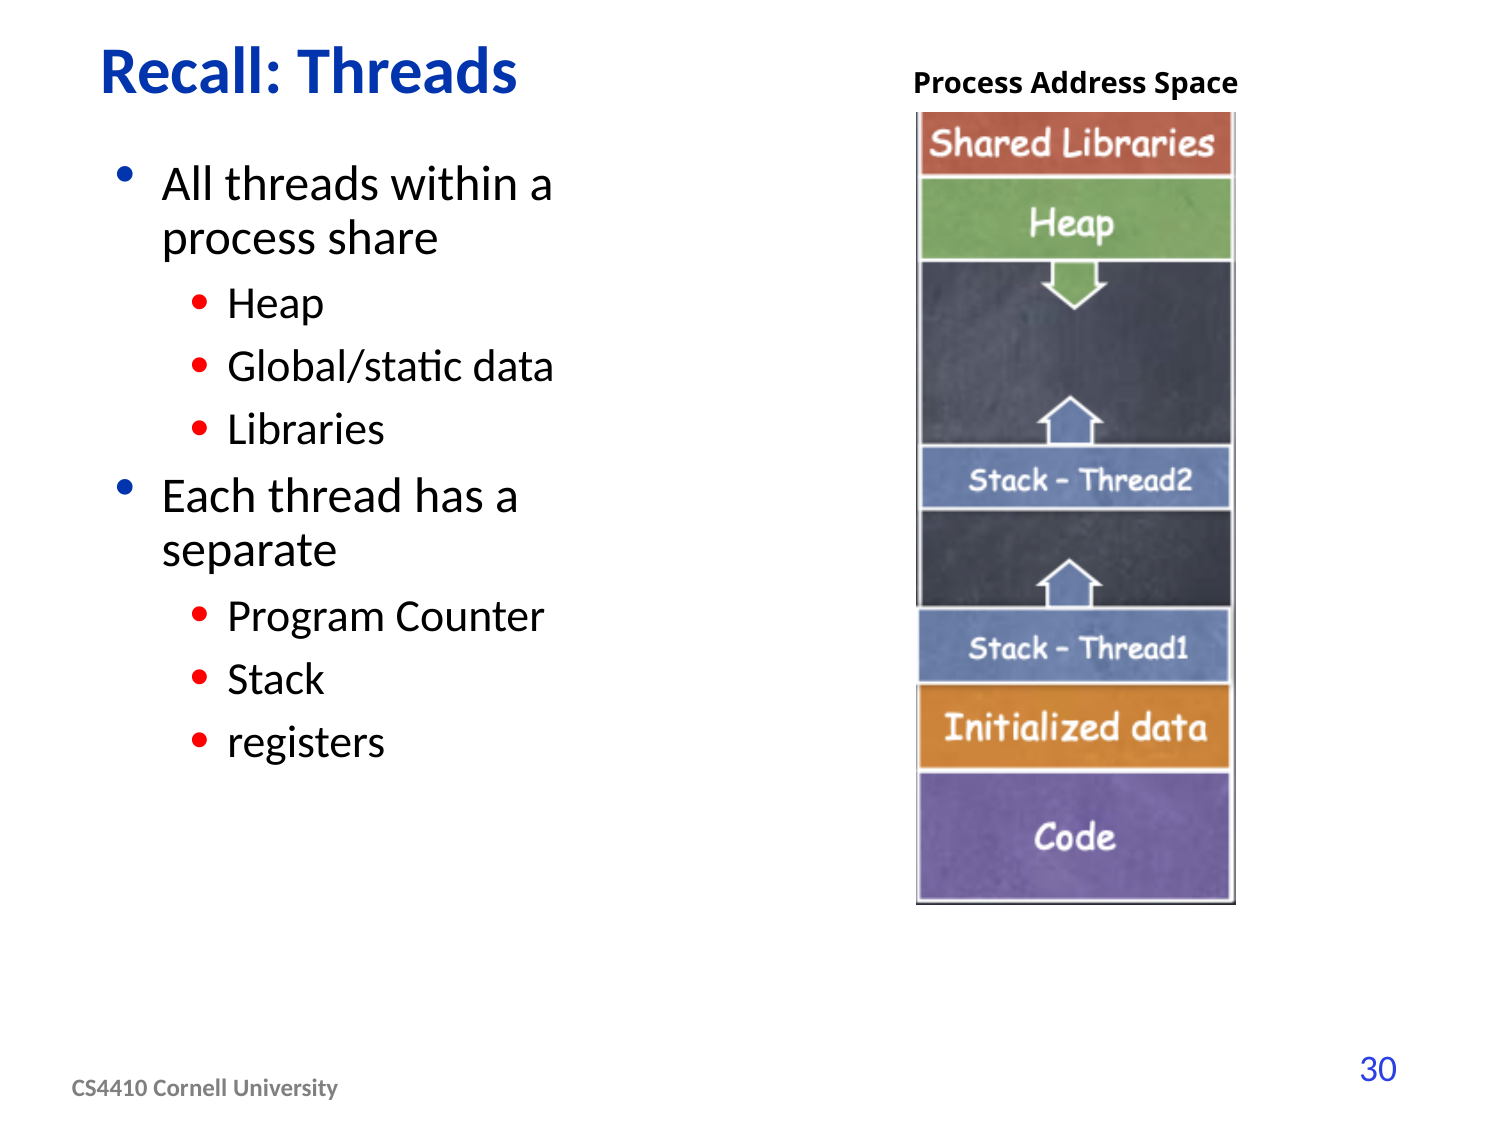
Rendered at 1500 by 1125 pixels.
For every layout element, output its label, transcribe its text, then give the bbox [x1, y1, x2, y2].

picture [916, 111, 1236, 906]
text_box Process Address Space [898, 56, 1254, 107]
title Recall: Threads [85, 28, 1261, 117]
text_box CS4410 Cornell University [57, 1064, 354, 1110]
list All threads within a process share Heap Global/static data Libraries Each thread has a separate Program Counter Stack registers [99, 149, 573, 988]
